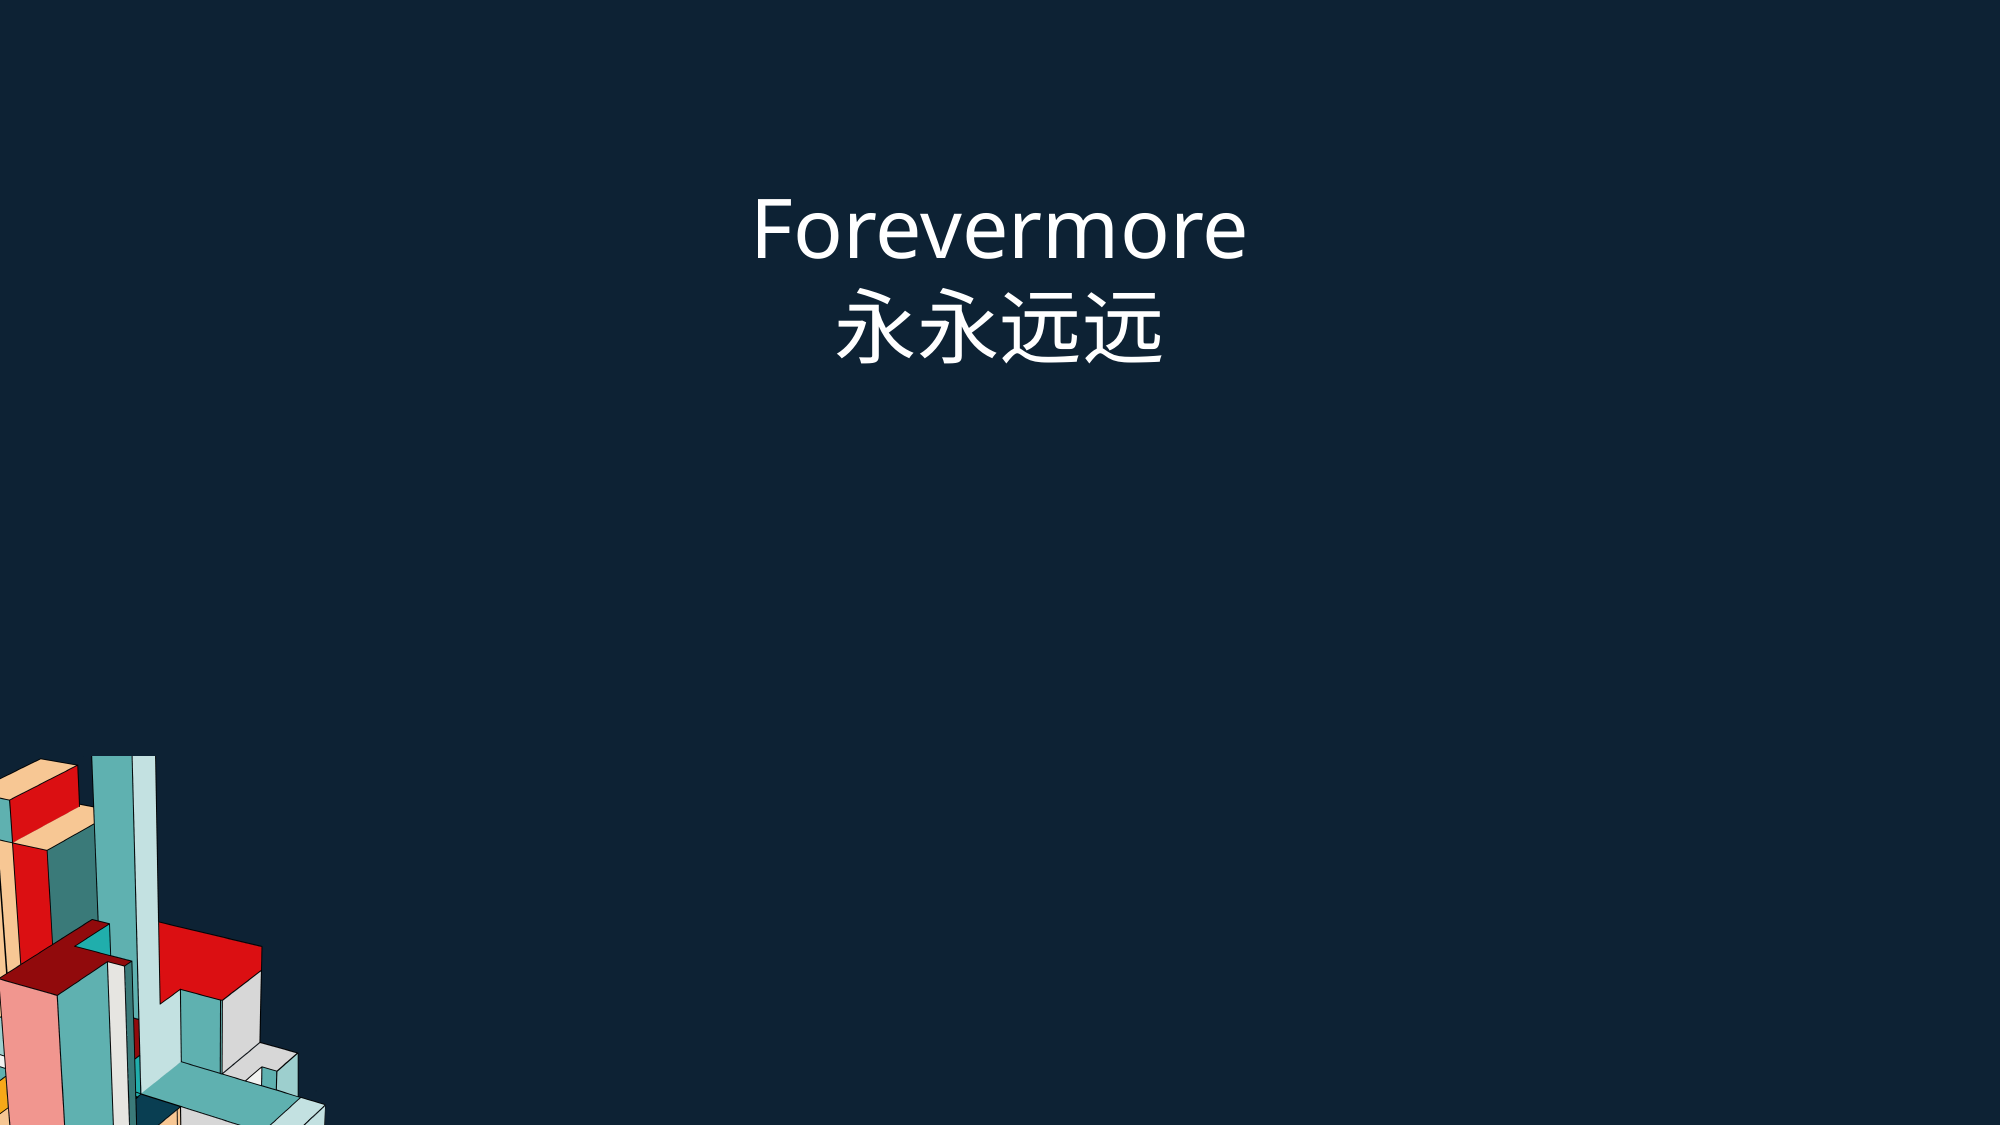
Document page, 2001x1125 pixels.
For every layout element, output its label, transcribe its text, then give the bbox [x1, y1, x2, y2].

text_box Forevermore 永永远远 [99, 168, 1900, 382]
picture [0, 756, 326, 1125]
